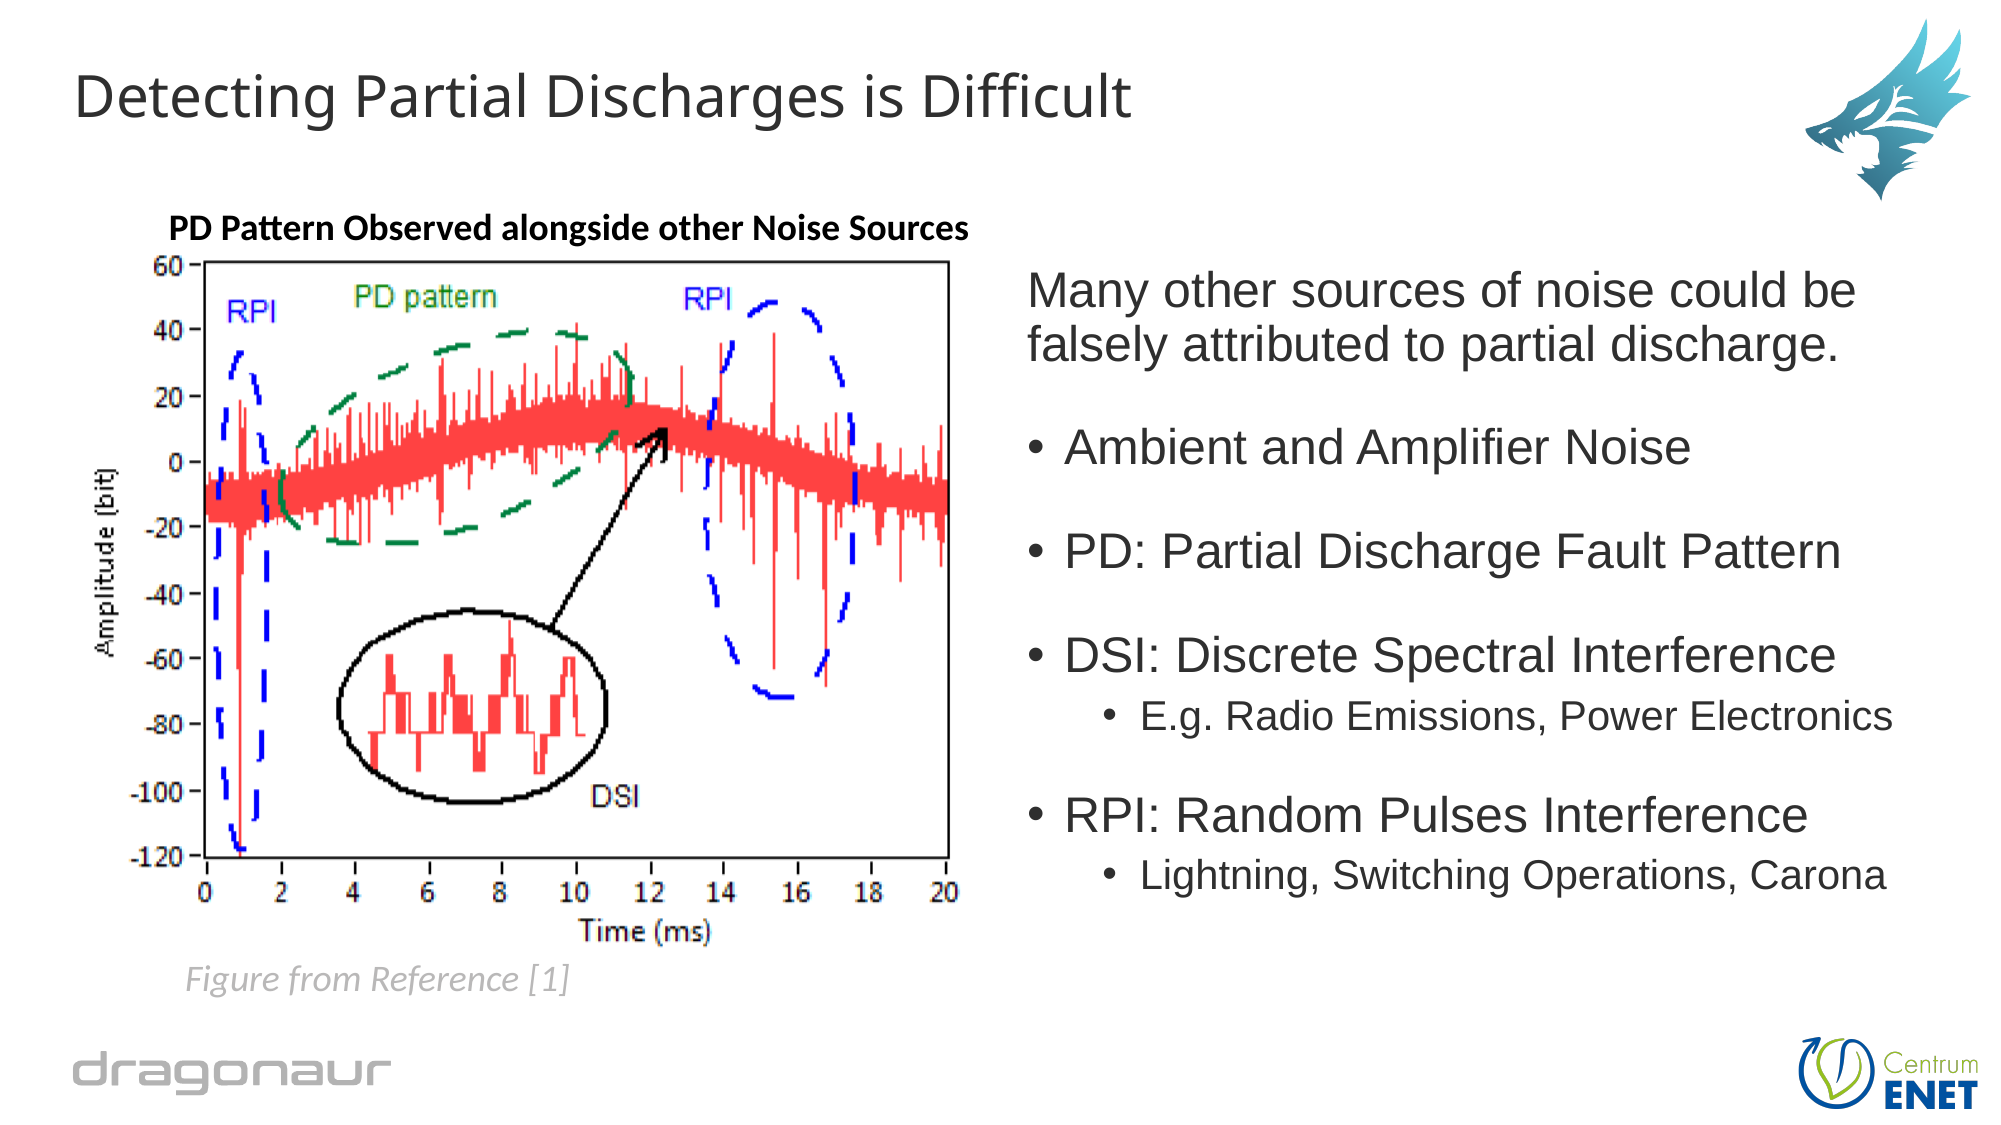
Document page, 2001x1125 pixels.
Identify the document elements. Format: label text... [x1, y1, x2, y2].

title Detecting Partial Discharges is Difficult [58, 59, 1947, 160]
picture [1796, 18, 1981, 202]
text_box Figure from Reference [1] [170, 964, 586, 1006]
picture [1776, 1013, 2000, 1125]
list Many other sources of noise could be falsely attributed to partial discharge. Ambient and Amplifier Noise PD: Partial Discharge Fault Pattern DSI: Discrete Spectral Interference E.g. Radio Emissions, Power Electronics RPI: Random Pulses Interference Lightning, Switching Operations, Carona [1012, 256, 1942, 1014]
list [58, 239, 988, 964]
text_box PD Pattern Observed alongside other Noise Sources [153, 195, 986, 239]
